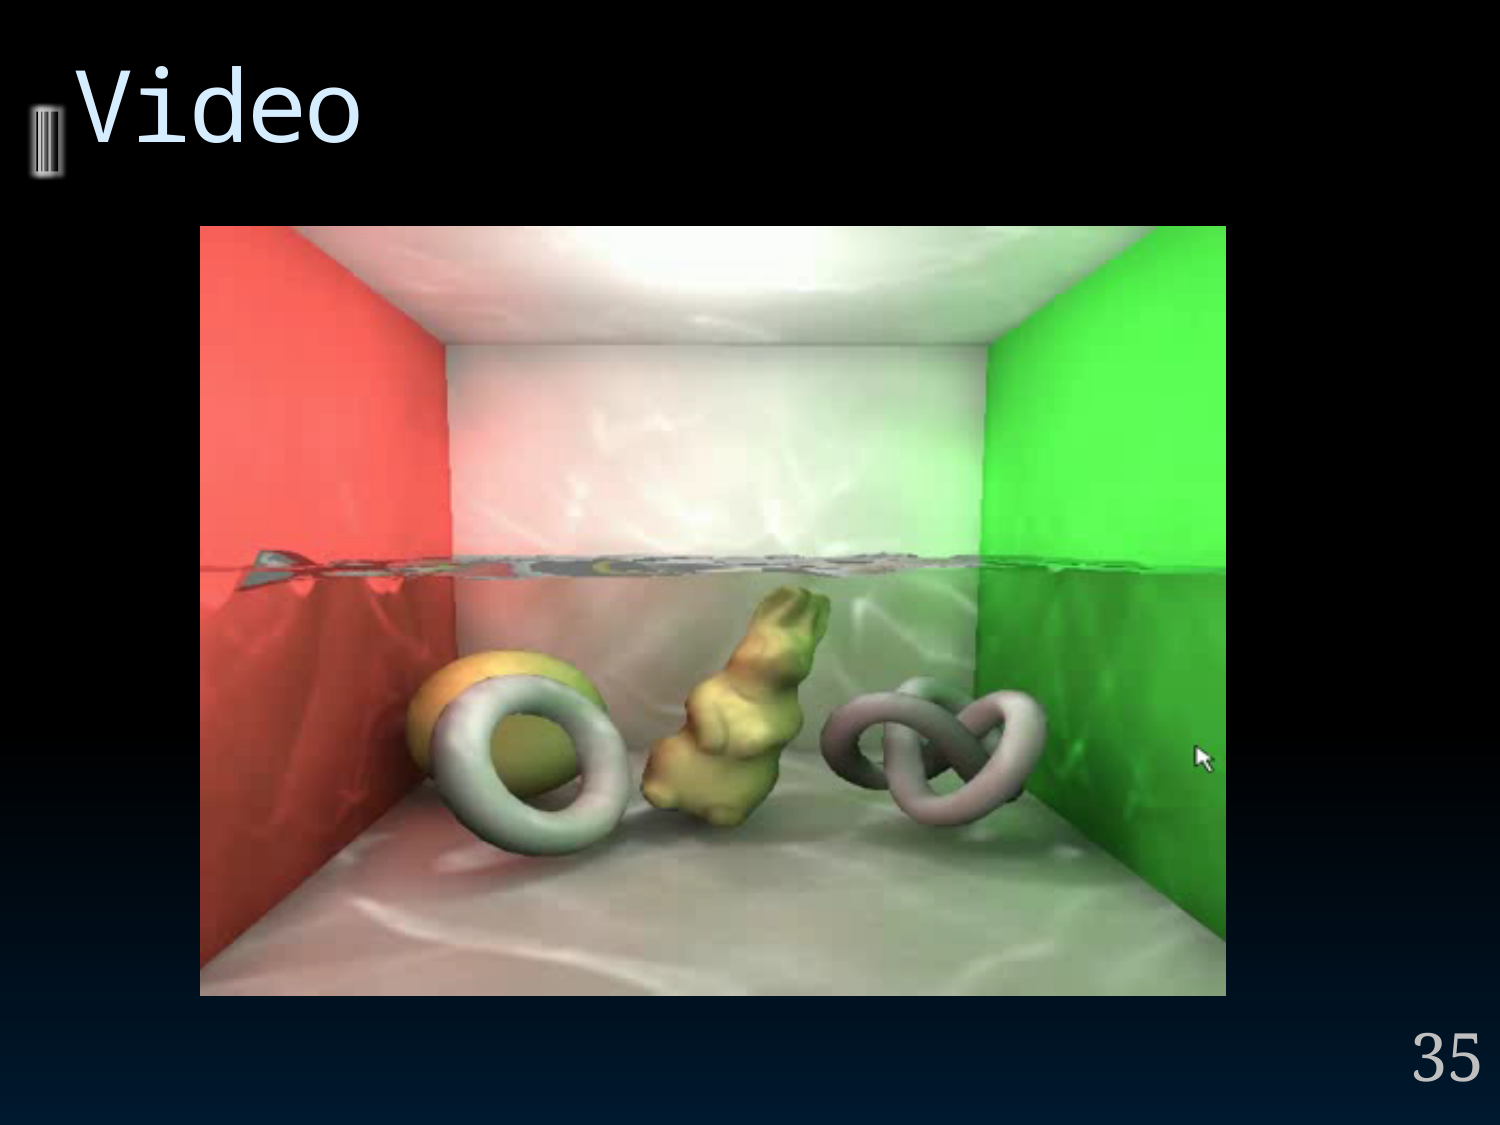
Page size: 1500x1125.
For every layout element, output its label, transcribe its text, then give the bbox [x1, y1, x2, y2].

title Video [58, 35, 1430, 186]
slide_number 35 [1371, 1007, 1500, 1125]
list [198, 224, 1227, 997]
